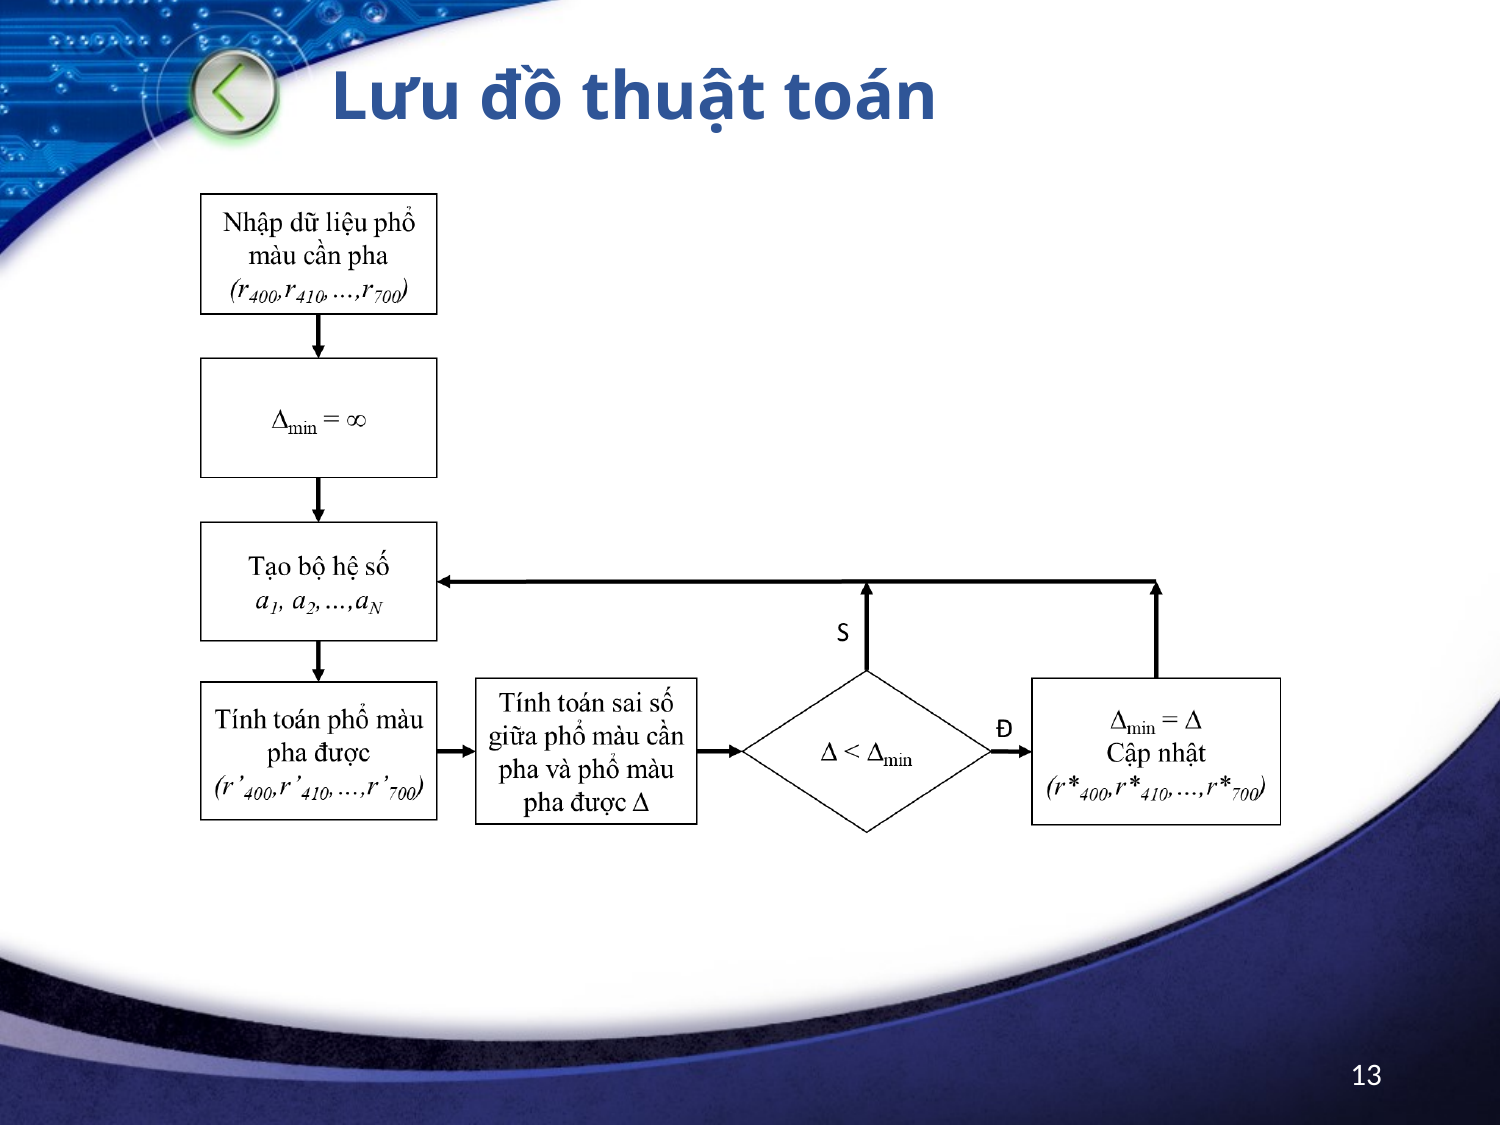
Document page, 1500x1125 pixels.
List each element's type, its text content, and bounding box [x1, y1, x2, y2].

title Lưu đồ thuật toán [315, 51, 1453, 144]
picture [0, 1, 1500, 1125]
slide_number 13 [1059, 1042, 1397, 1103]
